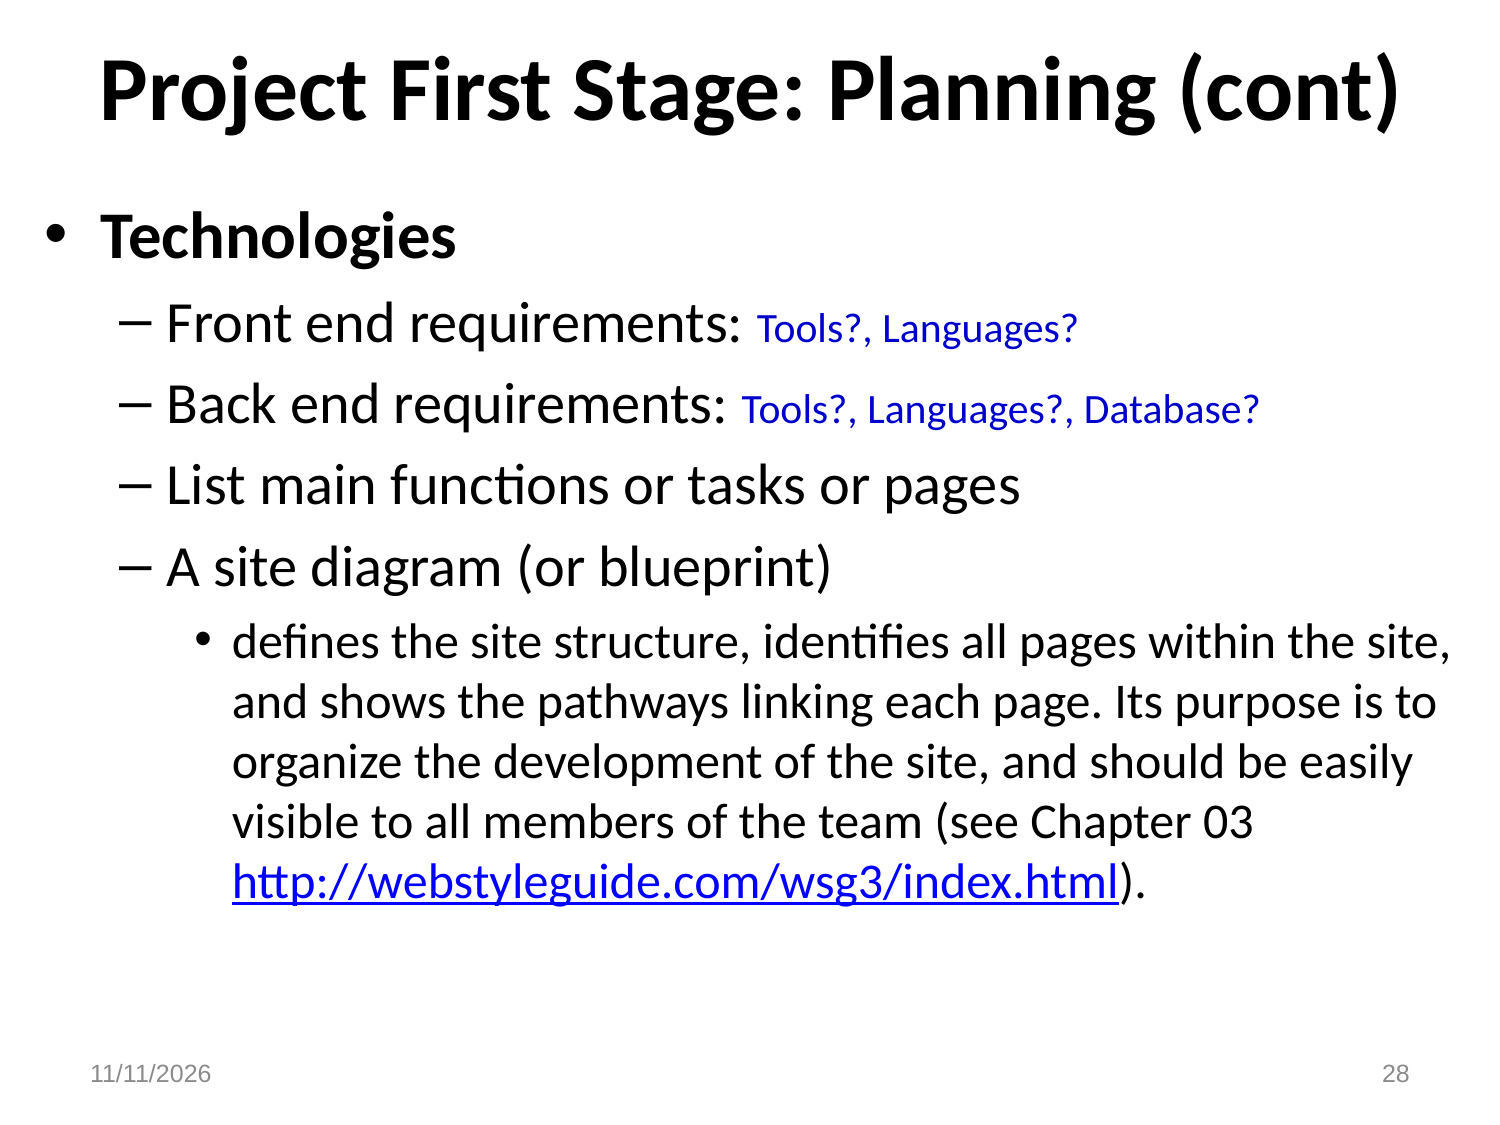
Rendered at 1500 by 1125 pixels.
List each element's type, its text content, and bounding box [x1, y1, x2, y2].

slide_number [75, 1042, 425, 1103]
title Project First Stage: Planning (cont) [76, 0, 1427, 167]
list Technologies Front end requirements: Tools?, Languages? Back end requirements: Tools?, Languages?, Database? List main functions or tasks or pages A site diagram (or blueprint) defines the site structure, identifies all pages within the site, and shows the pathways linking each page. Its purpose is to organize the development of the site, and should be easily visible to all members of the team (see Chapter 03 http://webstyleguide.com/wsg3/index.html). [29, 184, 1477, 1030]
slide_number 28 [1074, 1042, 1425, 1103]
